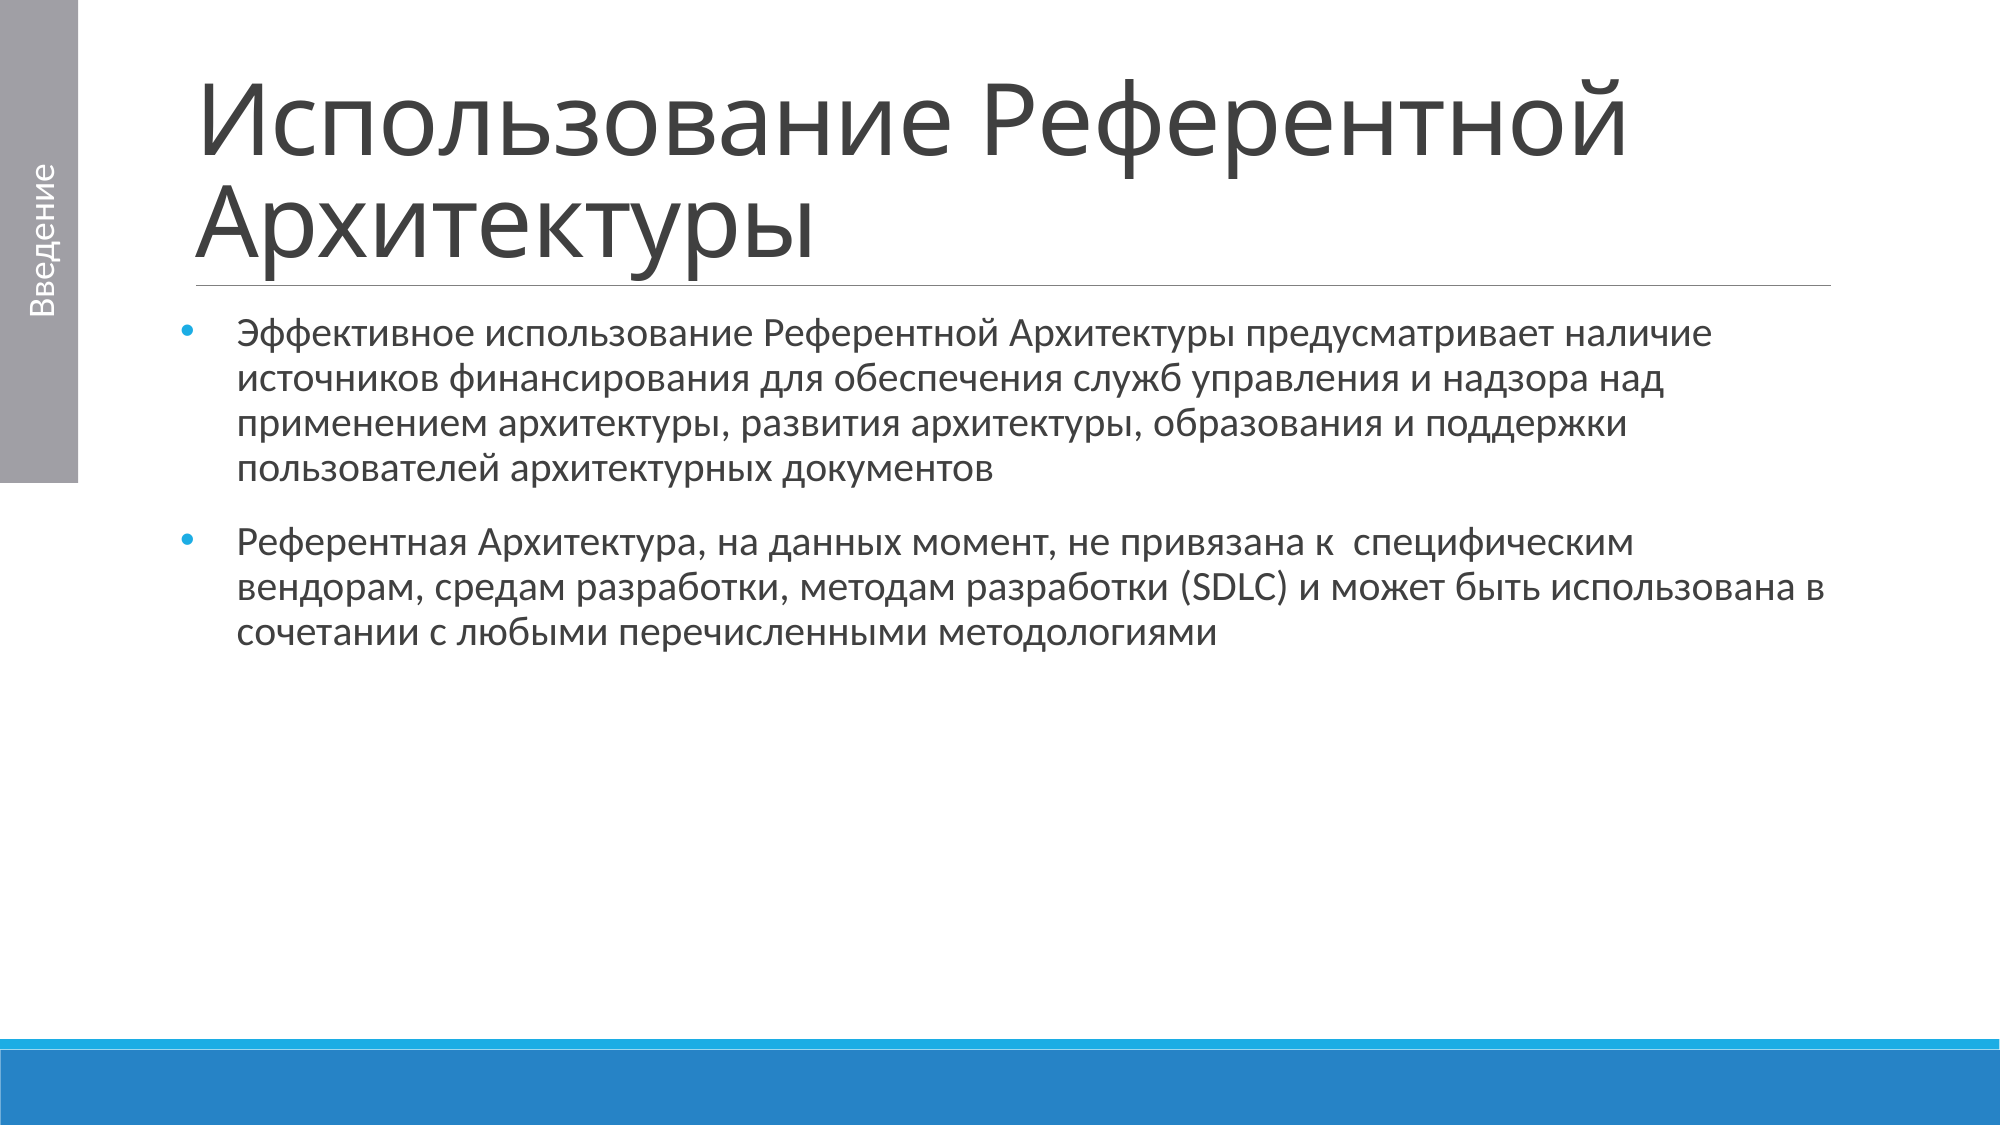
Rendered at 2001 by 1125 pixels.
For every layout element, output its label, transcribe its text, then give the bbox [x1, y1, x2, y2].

title Использование Референтной Архитектуры [180, 47, 1830, 285]
list Эффективное использование Референтной Архитектуры предусматривает наличие источников финансирования для обеспечения служб управления и надзора над применением архитектуры, развития архитектуры, образования и поддержки пользователей архитектурных документов Референтная Архитектура, на данных момент, не привязана к специфическим вендорам, средам разработки, методам разработки (SDLC) и может быть использована в сочетании с любыми перечисленными методологиями [180, 302, 1830, 963]
text_box Введение [0, 0, 79, 484]
